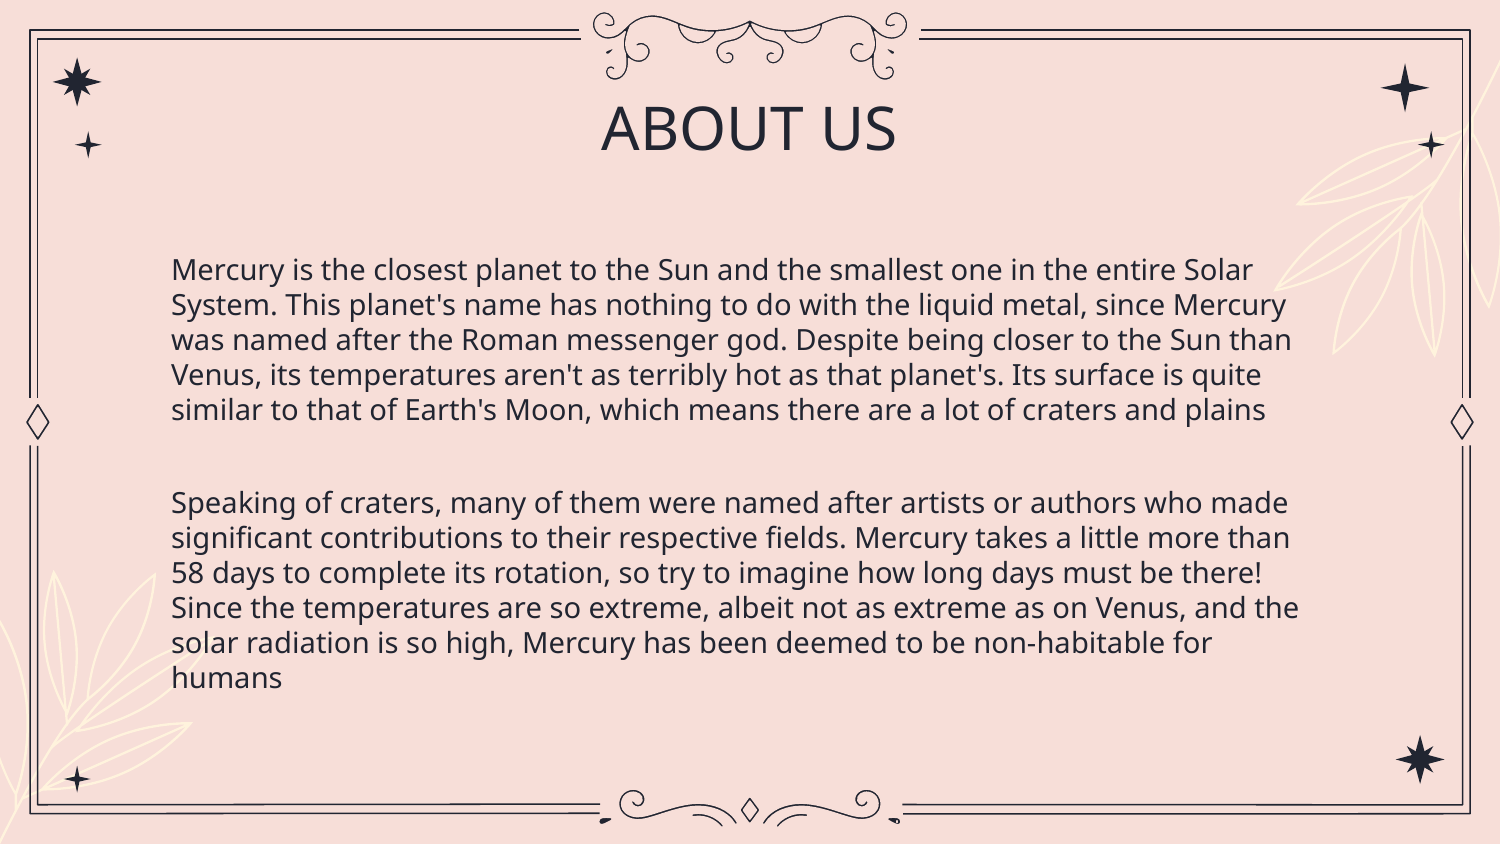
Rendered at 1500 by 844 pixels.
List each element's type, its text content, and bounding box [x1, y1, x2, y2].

subtitle Speaking of craters, many of them were named after artists or authors who made significant contributions to their respective fields. Mercury takes a little more than 58 days to complete its rotation, so try to imagine how long days must be there! Since the temperatures are so extreme, albeit not as extreme as on Venus, and the solar radiation is so high, Mercury has been deemed to be non-habitable for humans [155, 469, 1342, 676]
subtitle Mercury is the closest planet to the Sun and the smallest one in the entire Solar System. This planet's name has nothing to do with the liquid metal, since Mercury was named after the Roman messenger god. Despite being closer to the Sun than Venus, its temperatures aren't as terribly hot as that planet's. Its surface is quite similar to that of Earth's Moon, which means there are a lot of craters and plains [155, 236, 1342, 443]
title ABOUT US [140, 75, 1360, 169]
